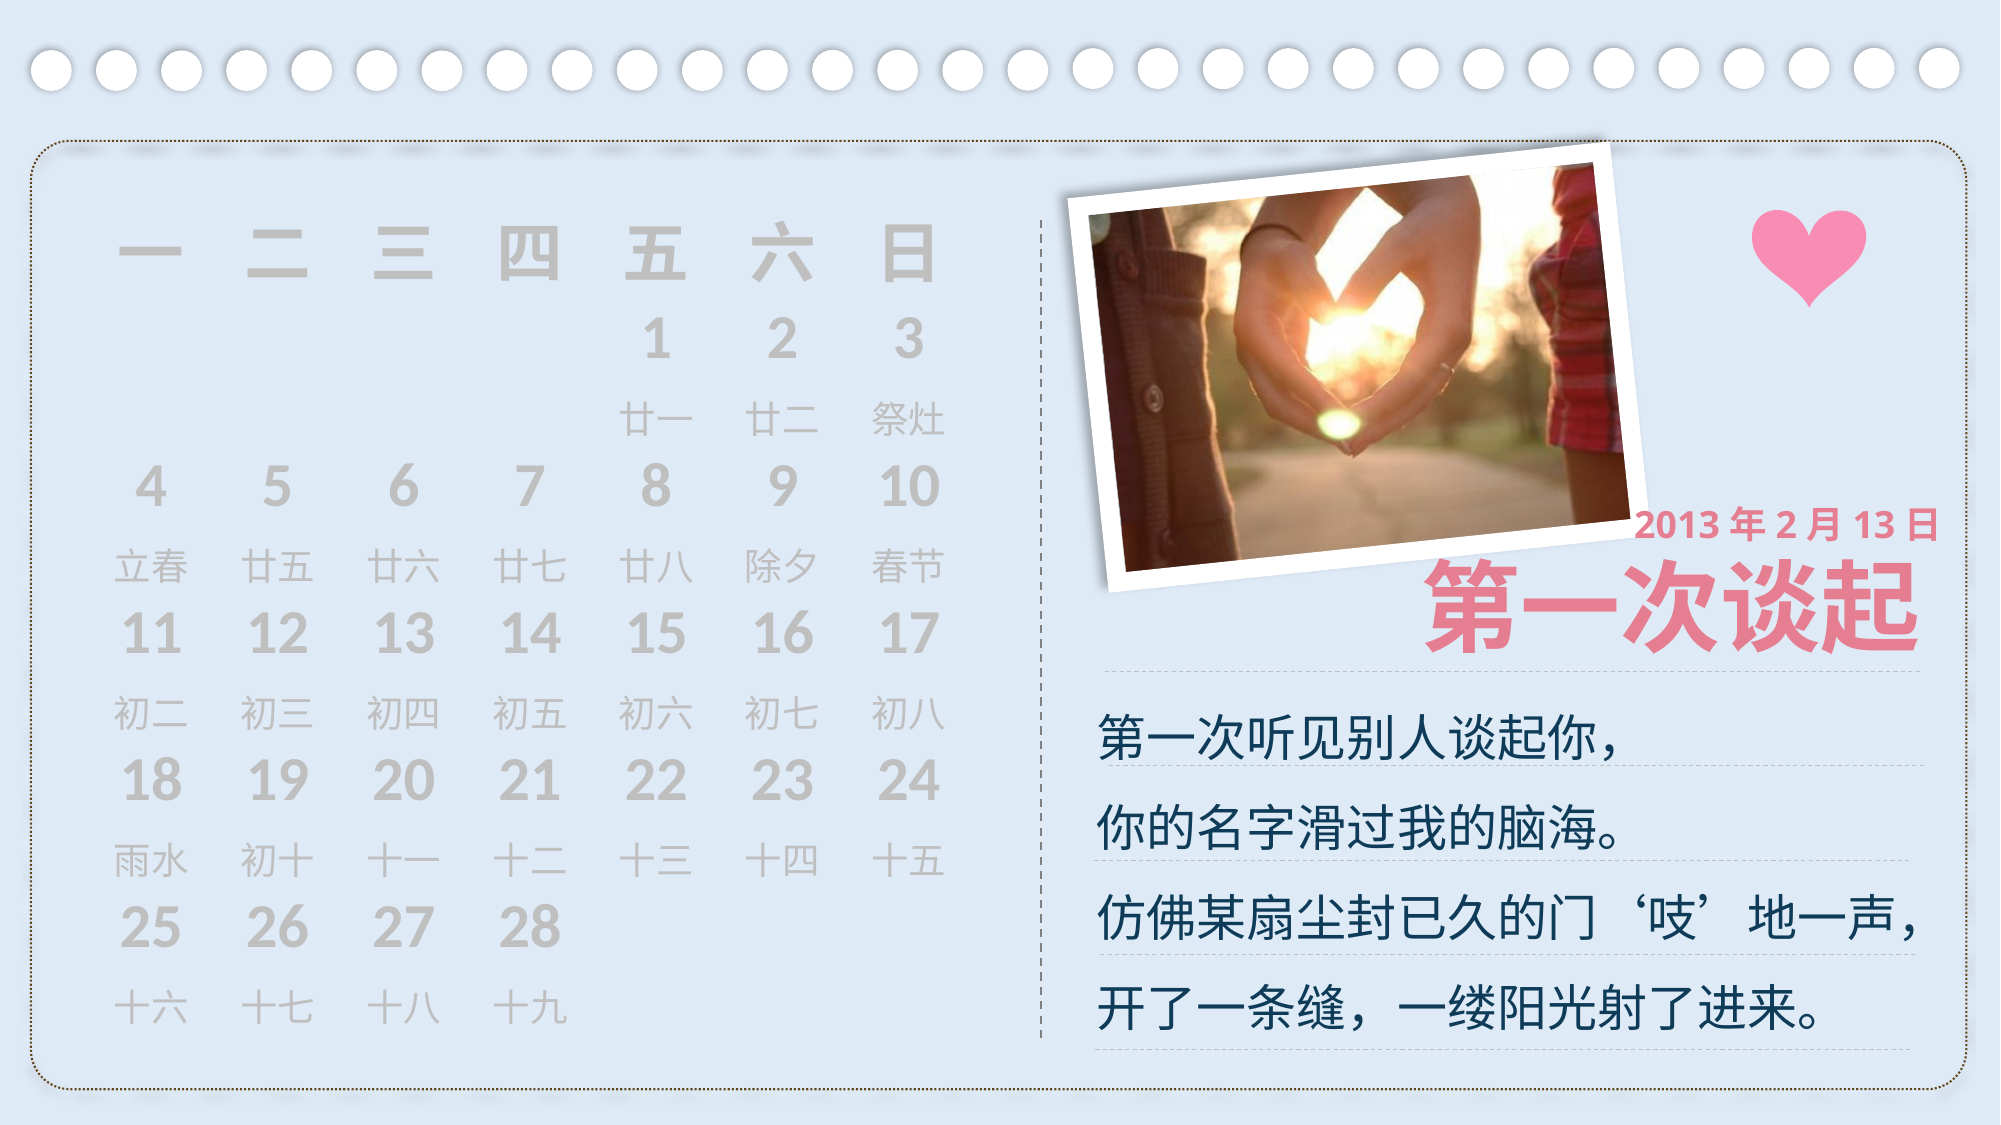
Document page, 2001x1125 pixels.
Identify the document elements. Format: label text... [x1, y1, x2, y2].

text_box [1917, 46, 1961, 90]
text_box [1201, 47, 1245, 91]
text_box [1592, 46, 1636, 90]
text_box [550, 48, 594, 92]
text_box [1852, 46, 1896, 90]
picture [1089, 163, 1625, 571]
text_box [1787, 46, 1831, 90]
text_box [94, 49, 138, 92]
text_box [29, 49, 73, 92]
text_box 2013年2月13日 [1619, 470, 1957, 554]
text_box [1396, 47, 1440, 91]
text_box [485, 49, 529, 92]
text_box [1136, 47, 1180, 91]
text_box [160, 49, 204, 93]
text_box [1061, 189, 1108, 587]
text_box [1331, 47, 1375, 91]
text_box [811, 48, 854, 92]
text_box [615, 48, 659, 92]
text_box 第一次谈起 [1360, 536, 1936, 672]
text_box 第一次听见别人谈起你， 你的名字滑过我的脑海。 仿佛某扇尘封已久的门‘吱’地一声，开了一条缝，一缕阳光射了进来。 [1082, 668, 1936, 1044]
text_box [876, 48, 920, 92]
text_box [680, 49, 724, 92]
text_box [1462, 47, 1505, 91]
text_box [1006, 48, 1050, 92]
text_box [745, 48, 789, 92]
text_box [1071, 47, 1115, 91]
text_box [420, 49, 464, 93]
text_box [290, 49, 334, 92]
text_box [1266, 47, 1310, 91]
text_box [355, 49, 399, 92]
text_box [1657, 46, 1701, 90]
text_box [29, 139, 1968, 1091]
text_box [1527, 47, 1571, 91]
text_box [225, 49, 269, 92]
text_box [1722, 47, 1766, 91]
text_box [1057, 139, 1553, 591]
text_box [941, 49, 985, 92]
